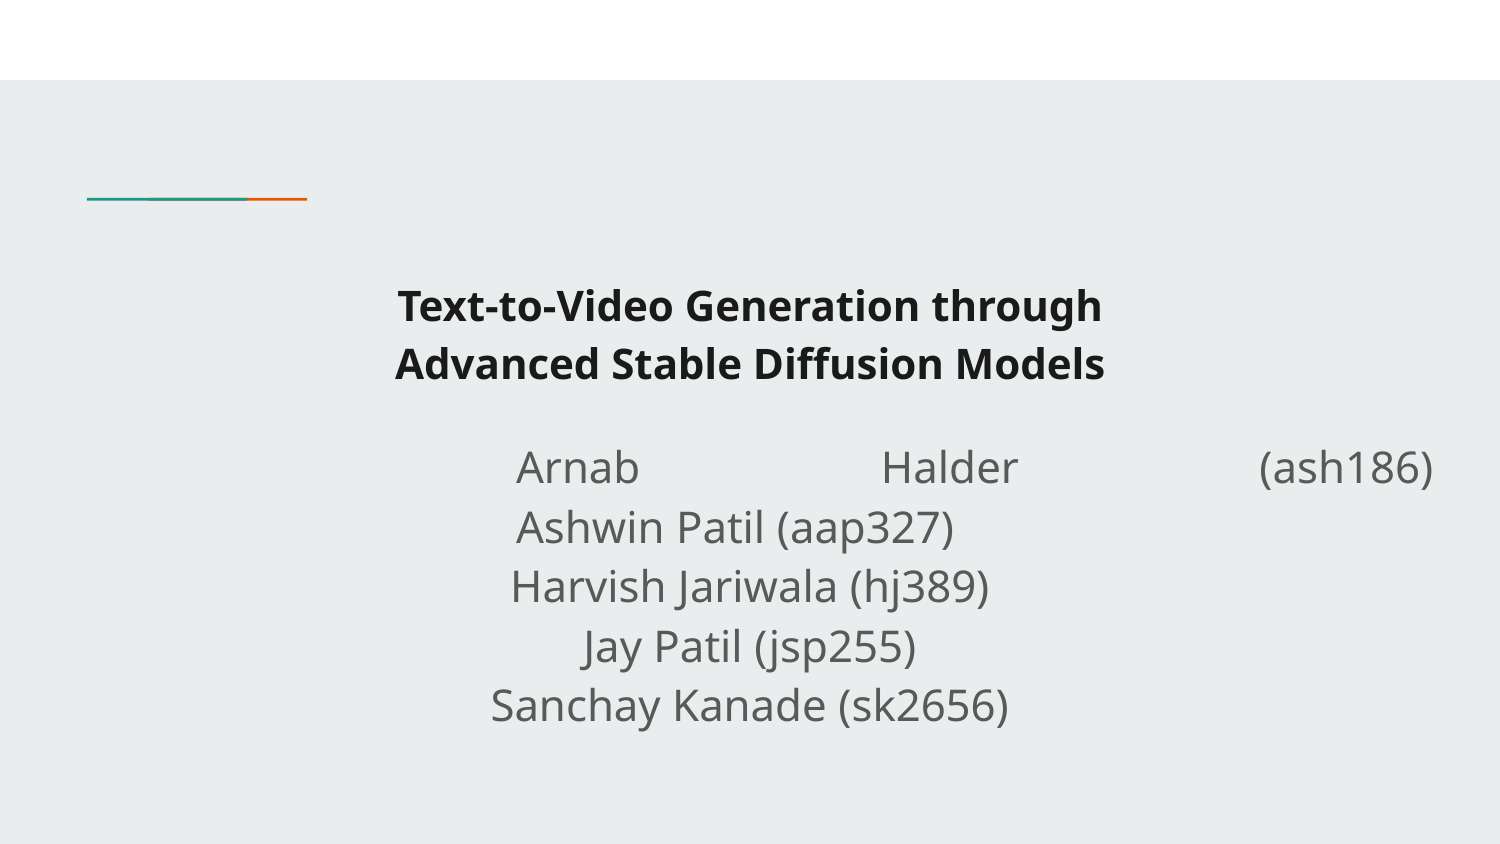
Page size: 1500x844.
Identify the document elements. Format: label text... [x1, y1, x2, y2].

subtitle Arnab Halder (ash186) Ashwin Patil (aap327) Harvish Jariwala (hj389) Jay Patil (jsp255) Sanchay Kanade (sk2656) [51, 421, 1449, 844]
title Text-to-Video Generation through Advanced Stable Diffusion Models [51, 260, 1449, 407]
